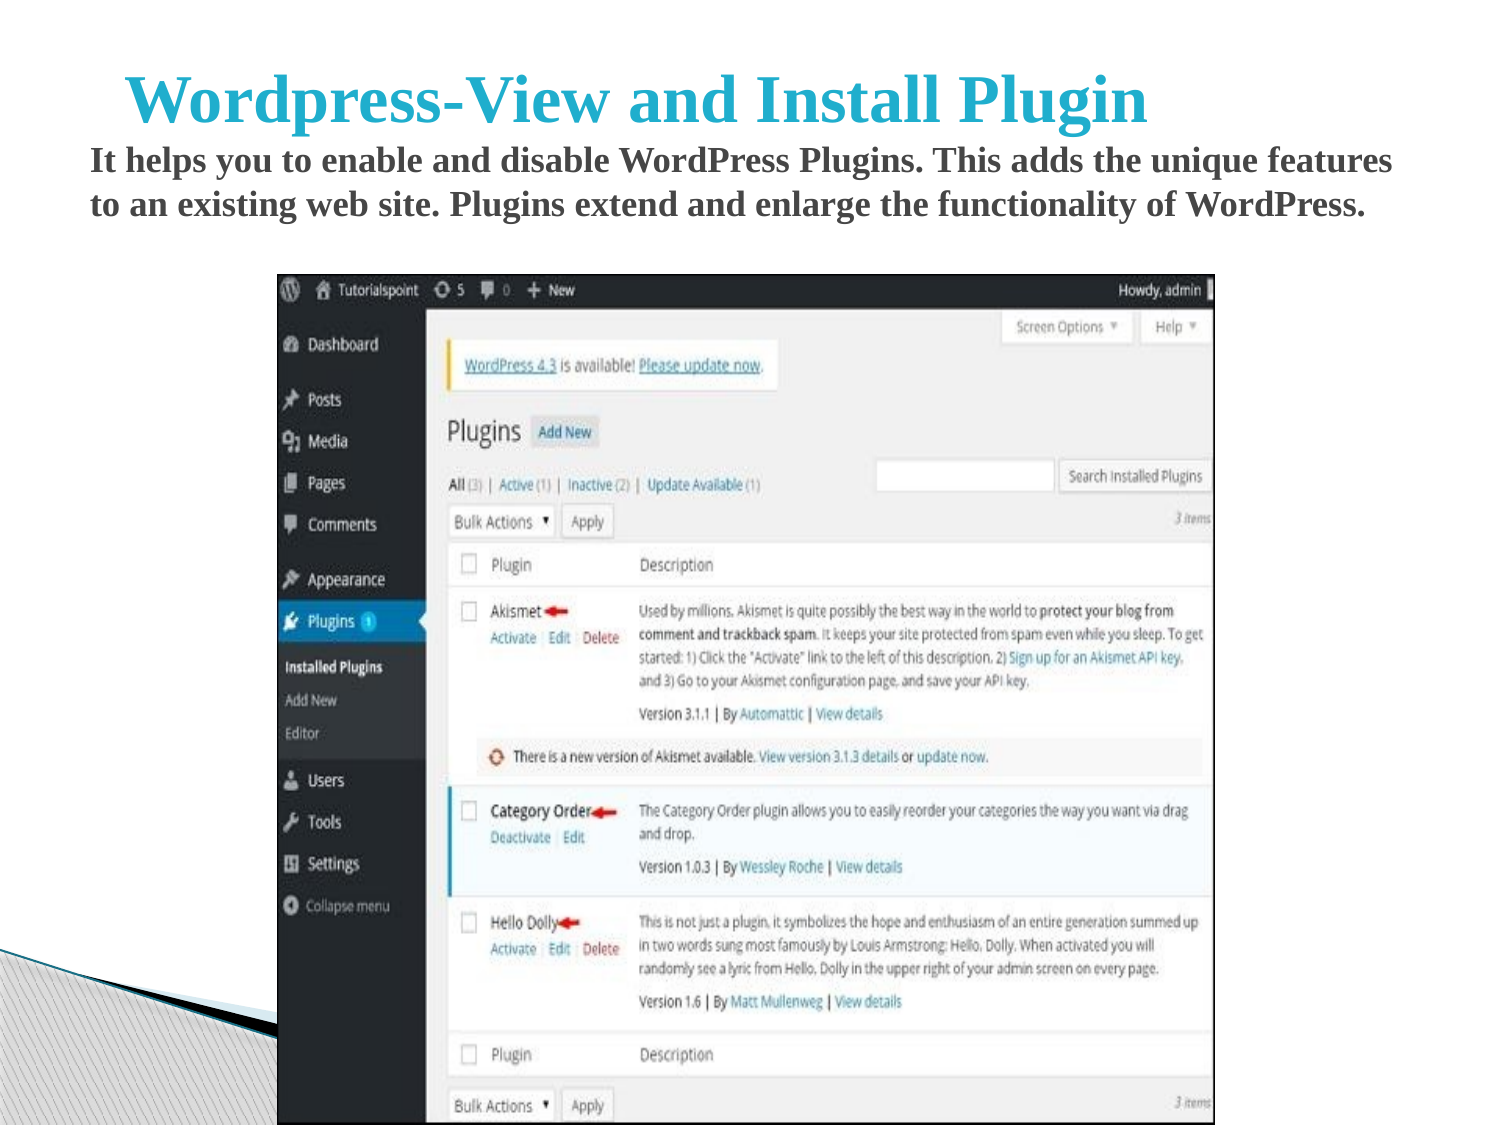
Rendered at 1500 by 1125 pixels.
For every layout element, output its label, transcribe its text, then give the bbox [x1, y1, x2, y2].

title Wordpress-View and Install Plugin It helps you to enable and disable WordPress Plugins. This adds the unique features to an existing web site. Plugins extend and enlarge the functionality of WordPress. [75, 45, 1425, 233]
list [277, 274, 1216, 1125]
